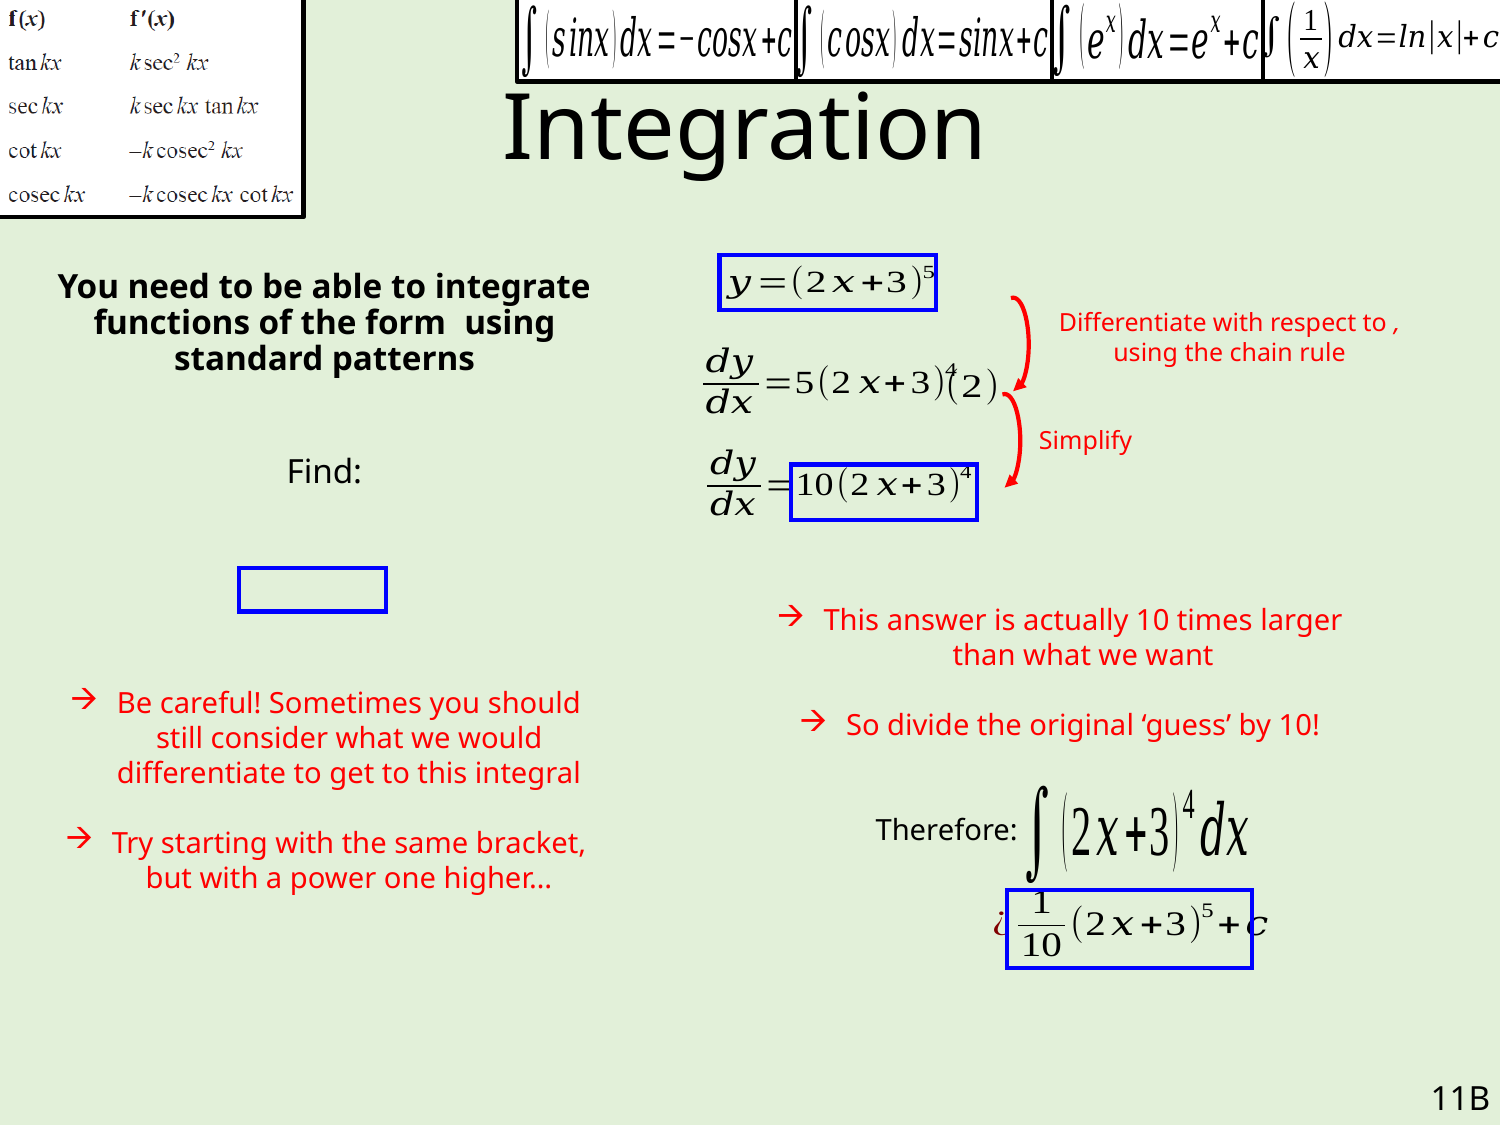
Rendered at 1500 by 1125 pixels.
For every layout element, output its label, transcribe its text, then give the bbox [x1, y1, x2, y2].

title Integration [98, 21, 1393, 239]
text_box Be careful! Sometimes you should still consider what we would differentiate to get to this integral Try starting with the same bracket, but with a power one higher… [32, 677, 619, 902]
picture [0, 0, 302, 216]
text_box Simplify [1016, 417, 1155, 462]
text_box This answer is actually 10 times larger than what we want So divide the original ‘guess’ by 10! [740, 594, 1379, 749]
text_box [1006, 889, 1253, 969]
text_box [1002, 393, 1020, 488]
text_box [238, 567, 387, 613]
text_box [790, 464, 978, 521]
text_box [719, 254, 937, 311]
text_box Therefore: [860, 804, 1033, 854]
text_box [1010, 297, 1030, 392]
text_box 11B [1415, 1069, 1500, 1125]
